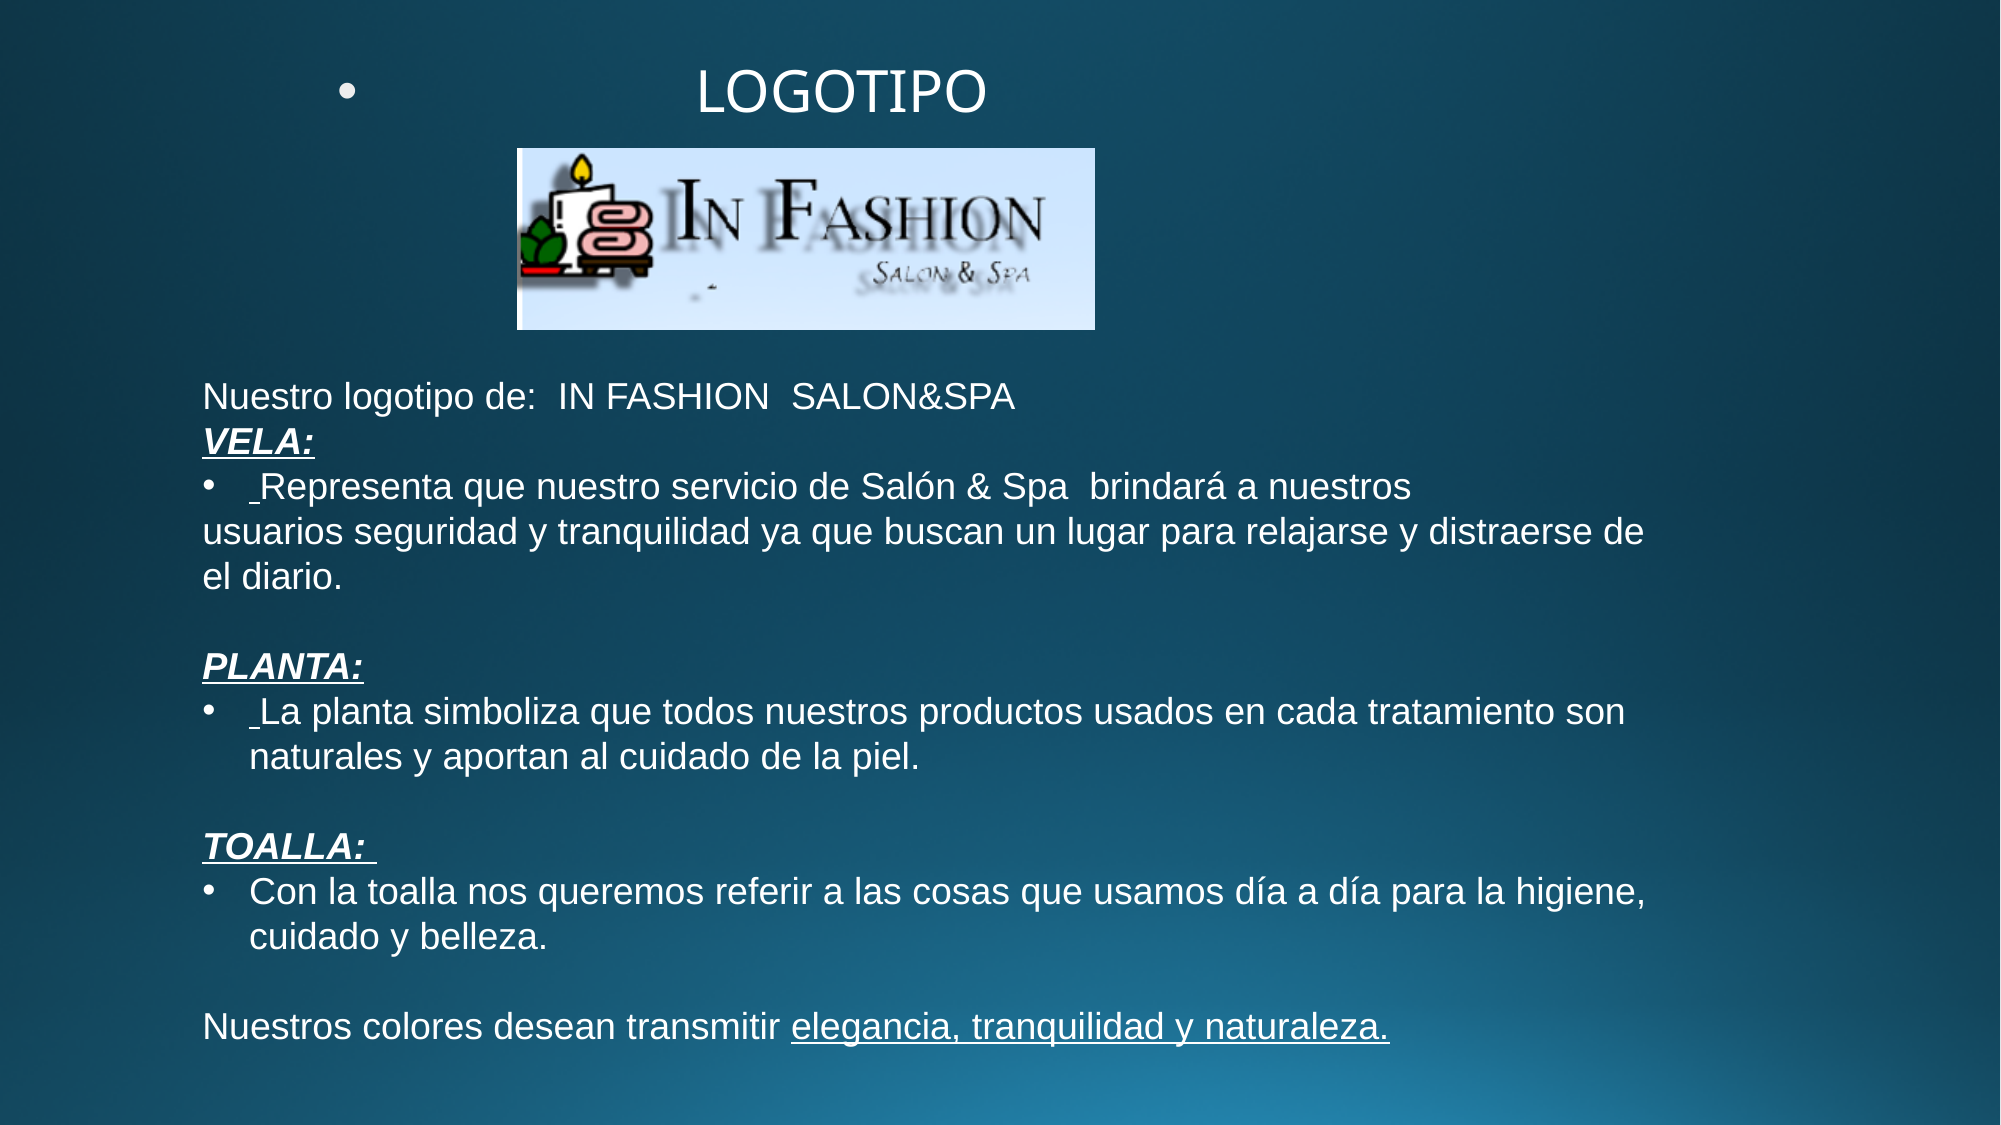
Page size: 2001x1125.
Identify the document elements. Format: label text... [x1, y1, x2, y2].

picture [0, 0, 2001, 1125]
text_box Nuestro logotipo de: IN FASHION SALON&SPA VELA: Representa que nuestro servicio de Salón & Spa brindará a nuestros usuarios seguridad y tranquilidad ya que buscan un lugar para relajarse y distraerse de el diario. PLANTA: La planta simboliza que todos nuestros productos usados en cada tratamiento son naturales y aportan al cuidado de la piel. TOALLA: Con la toalla nos queremos referir a las cosas que usamos día a día para la higiene, cuidado y belleza. Nuestros colores desean transmitir elegancia, tranquilidad y naturaleza. [187, 364, 1694, 1055]
list LOGOTIPO [322, 54, 1481, 364]
